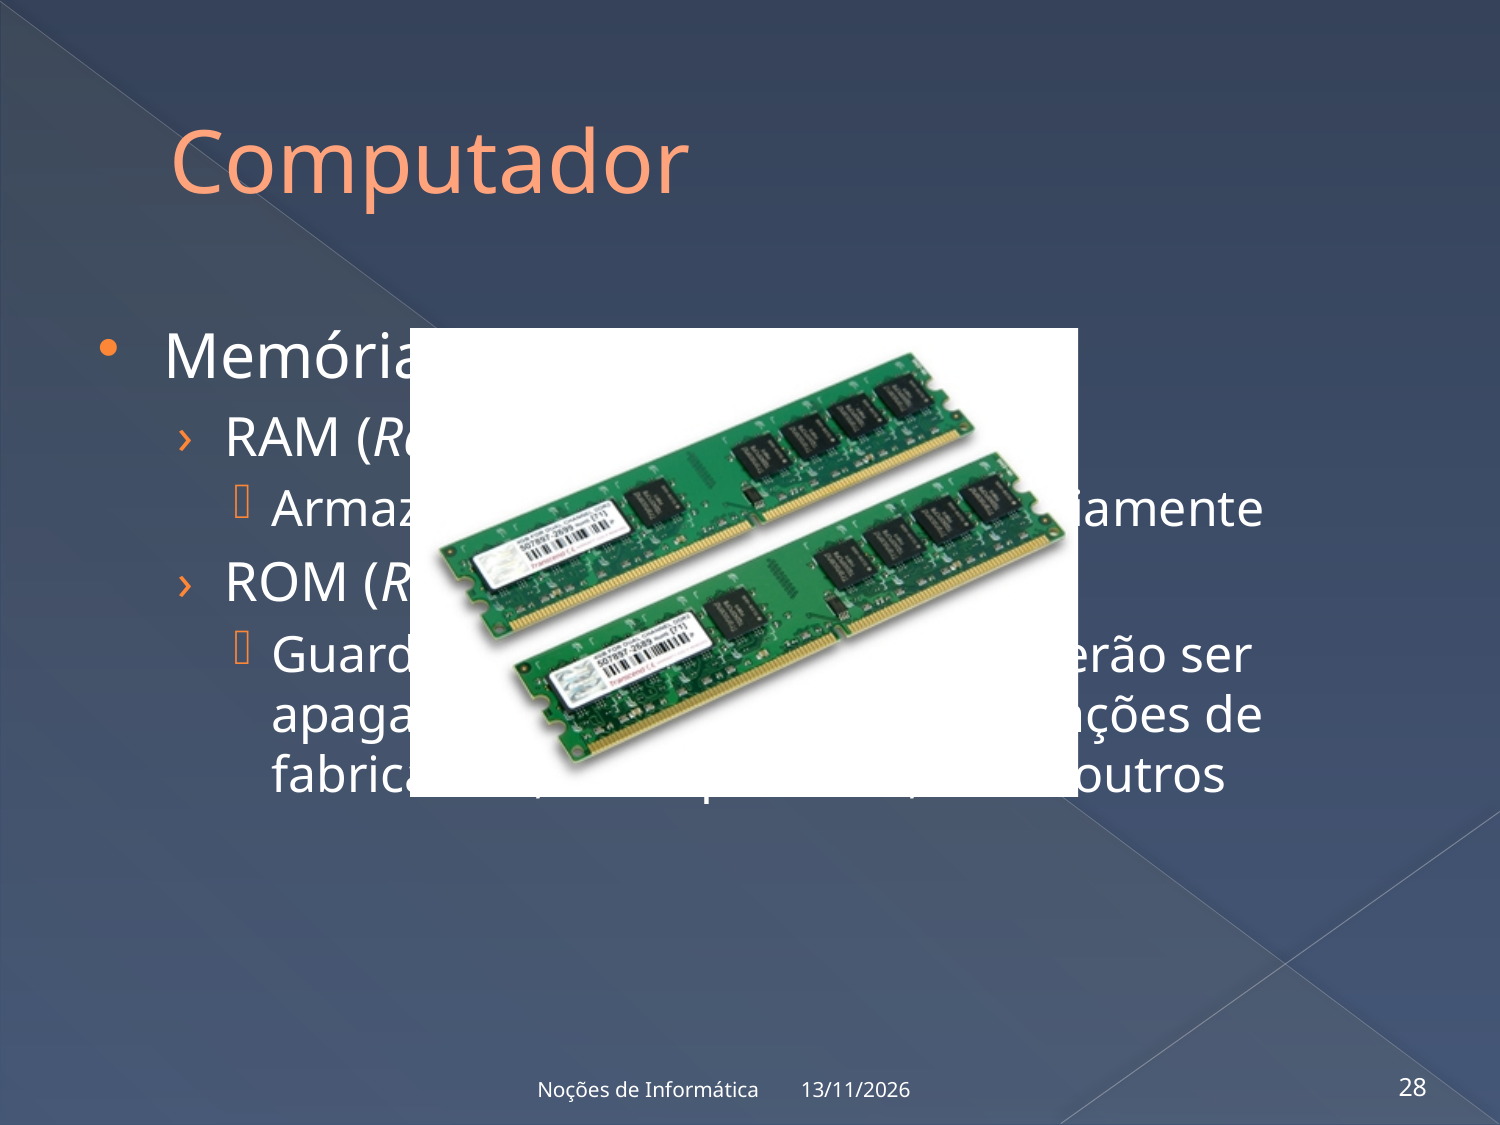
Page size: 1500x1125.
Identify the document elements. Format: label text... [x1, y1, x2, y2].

picture [409, 327, 1079, 798]
slide_number 28 [1359, 1063, 1442, 1113]
title Computador [75, 43, 1425, 274]
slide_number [786, 1062, 1136, 1113]
list Memória RAM (Random Access Memory) Armazenam o conteúdo temporariamente ROM (Read Only Memory) Guarda informações que não poderão ser apagadas ou modificadas: informações de fabricantes, de dispositivos, entre outros [75, 308, 1425, 1059]
footer Noções de Informática [75, 1063, 774, 1113]
